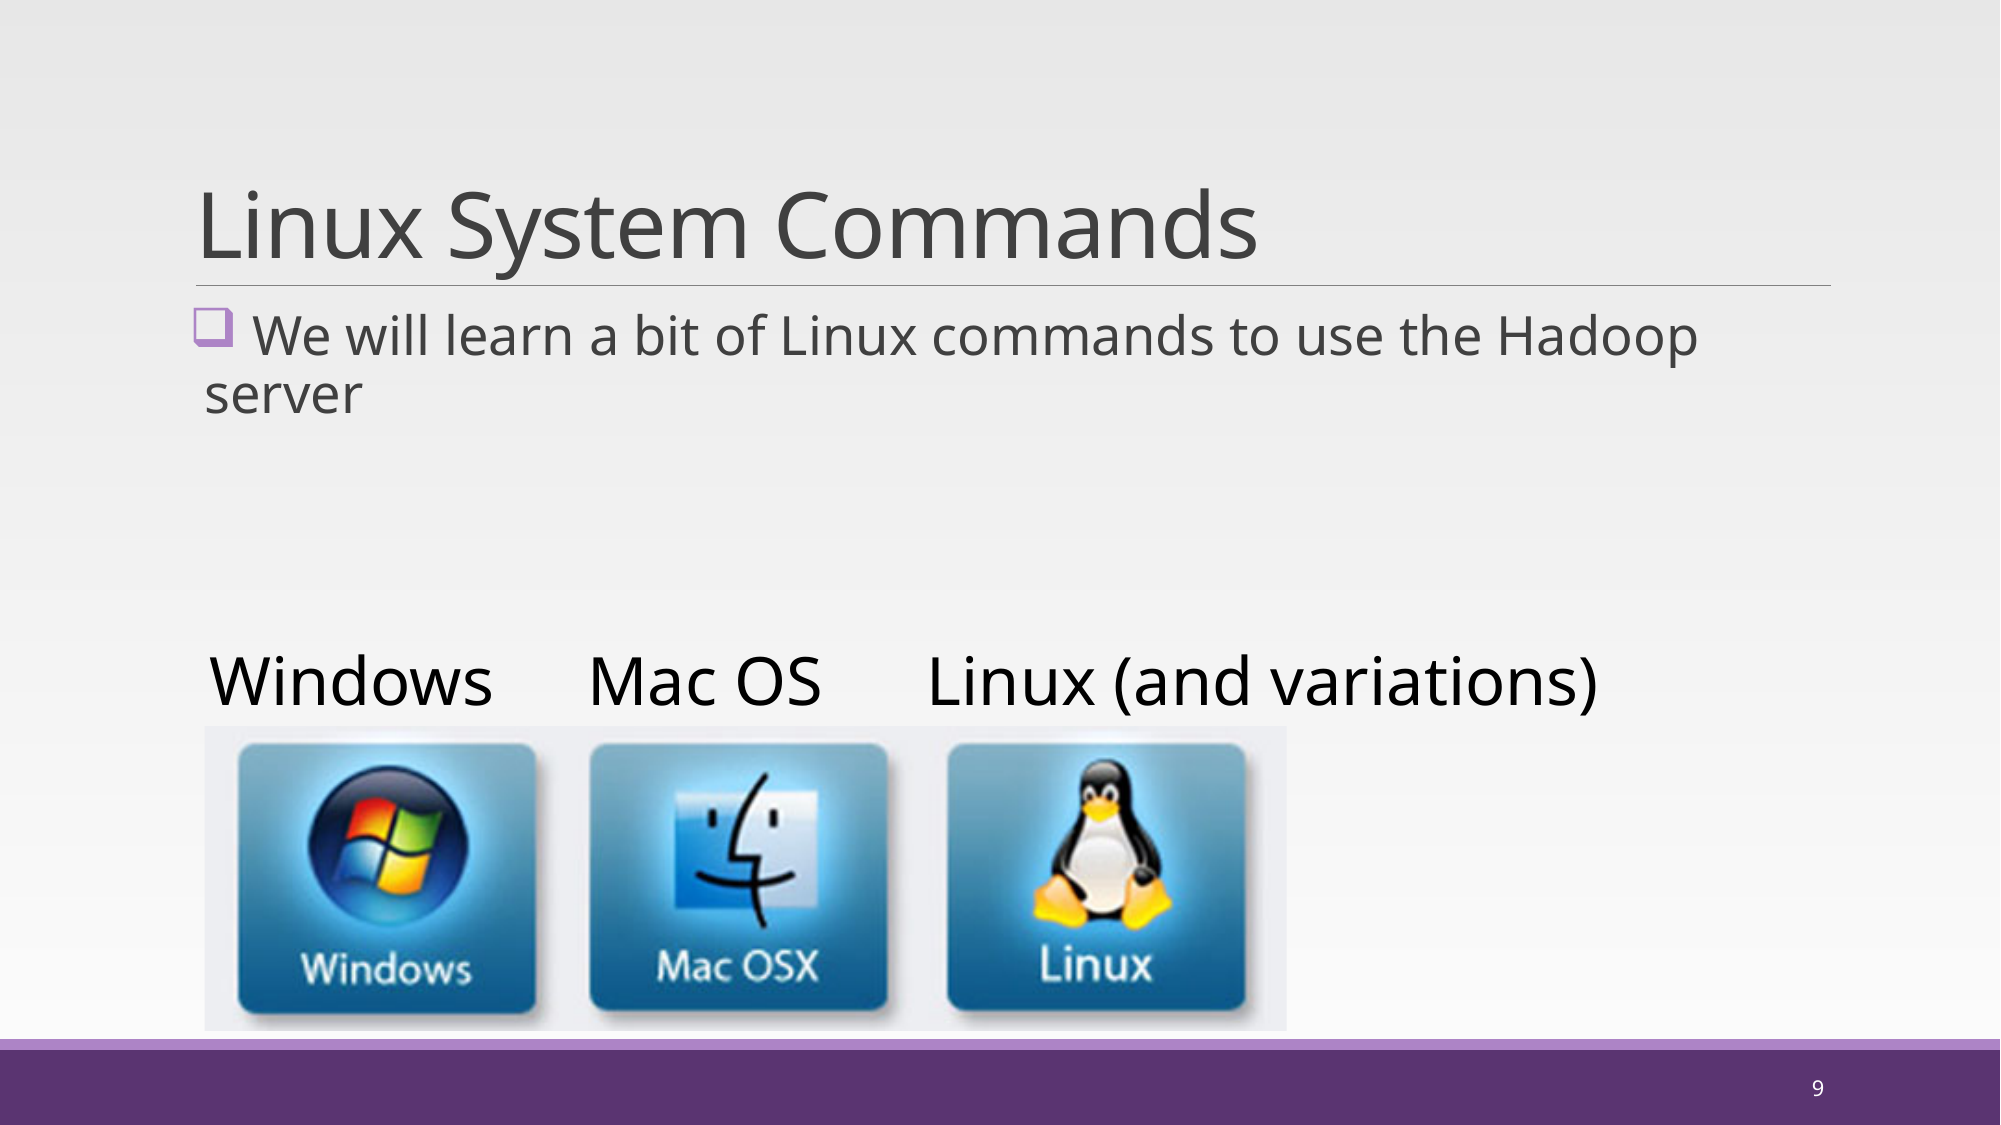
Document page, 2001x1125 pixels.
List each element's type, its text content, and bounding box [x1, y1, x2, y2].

title Linux System Commands [180, 47, 1830, 285]
text_box Windows [194, 630, 509, 726]
text_box Mac OS Linux (and variations) [572, 630, 1615, 726]
list We will learn a bit of Linux commands to use the Hadoop server [189, 301, 1840, 962]
picture [204, 726, 1287, 1031]
slide_number 9 [1624, 1059, 1840, 1120]
